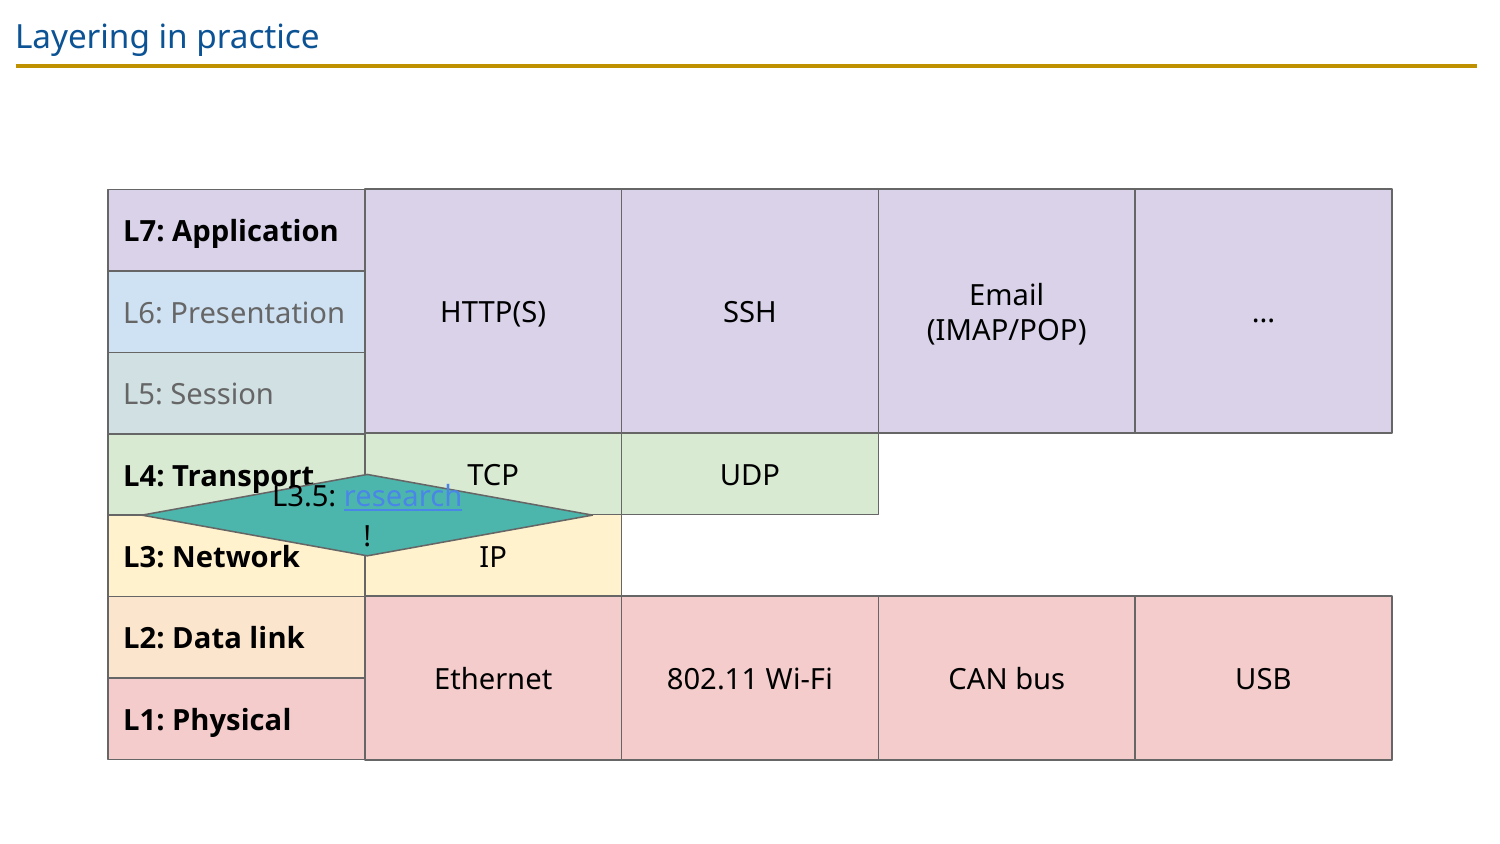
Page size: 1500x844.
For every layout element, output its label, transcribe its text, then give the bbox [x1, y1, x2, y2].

text_box ... [1135, 189, 1392, 434]
text_box 802.11 Wi-Fi [621, 596, 878, 760]
text_box CAN bus [878, 596, 1135, 760]
text_box L3.5: research! [370, 474, 593, 556]
text_box Ethernet [369, 596, 621, 760]
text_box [107, 189, 366, 760]
text_box TCP [370, 433, 621, 514]
text_box UDP [621, 434, 879, 515]
text_box HTTP(S) [367, 189, 621, 433]
text_box USB [1135, 596, 1392, 760]
text_box IP [370, 514, 622, 596]
text_box SSH [621, 189, 878, 434]
title Layering in practice [0, 0, 1500, 49]
text_box Email (IMAP/POP) [878, 189, 1135, 434]
